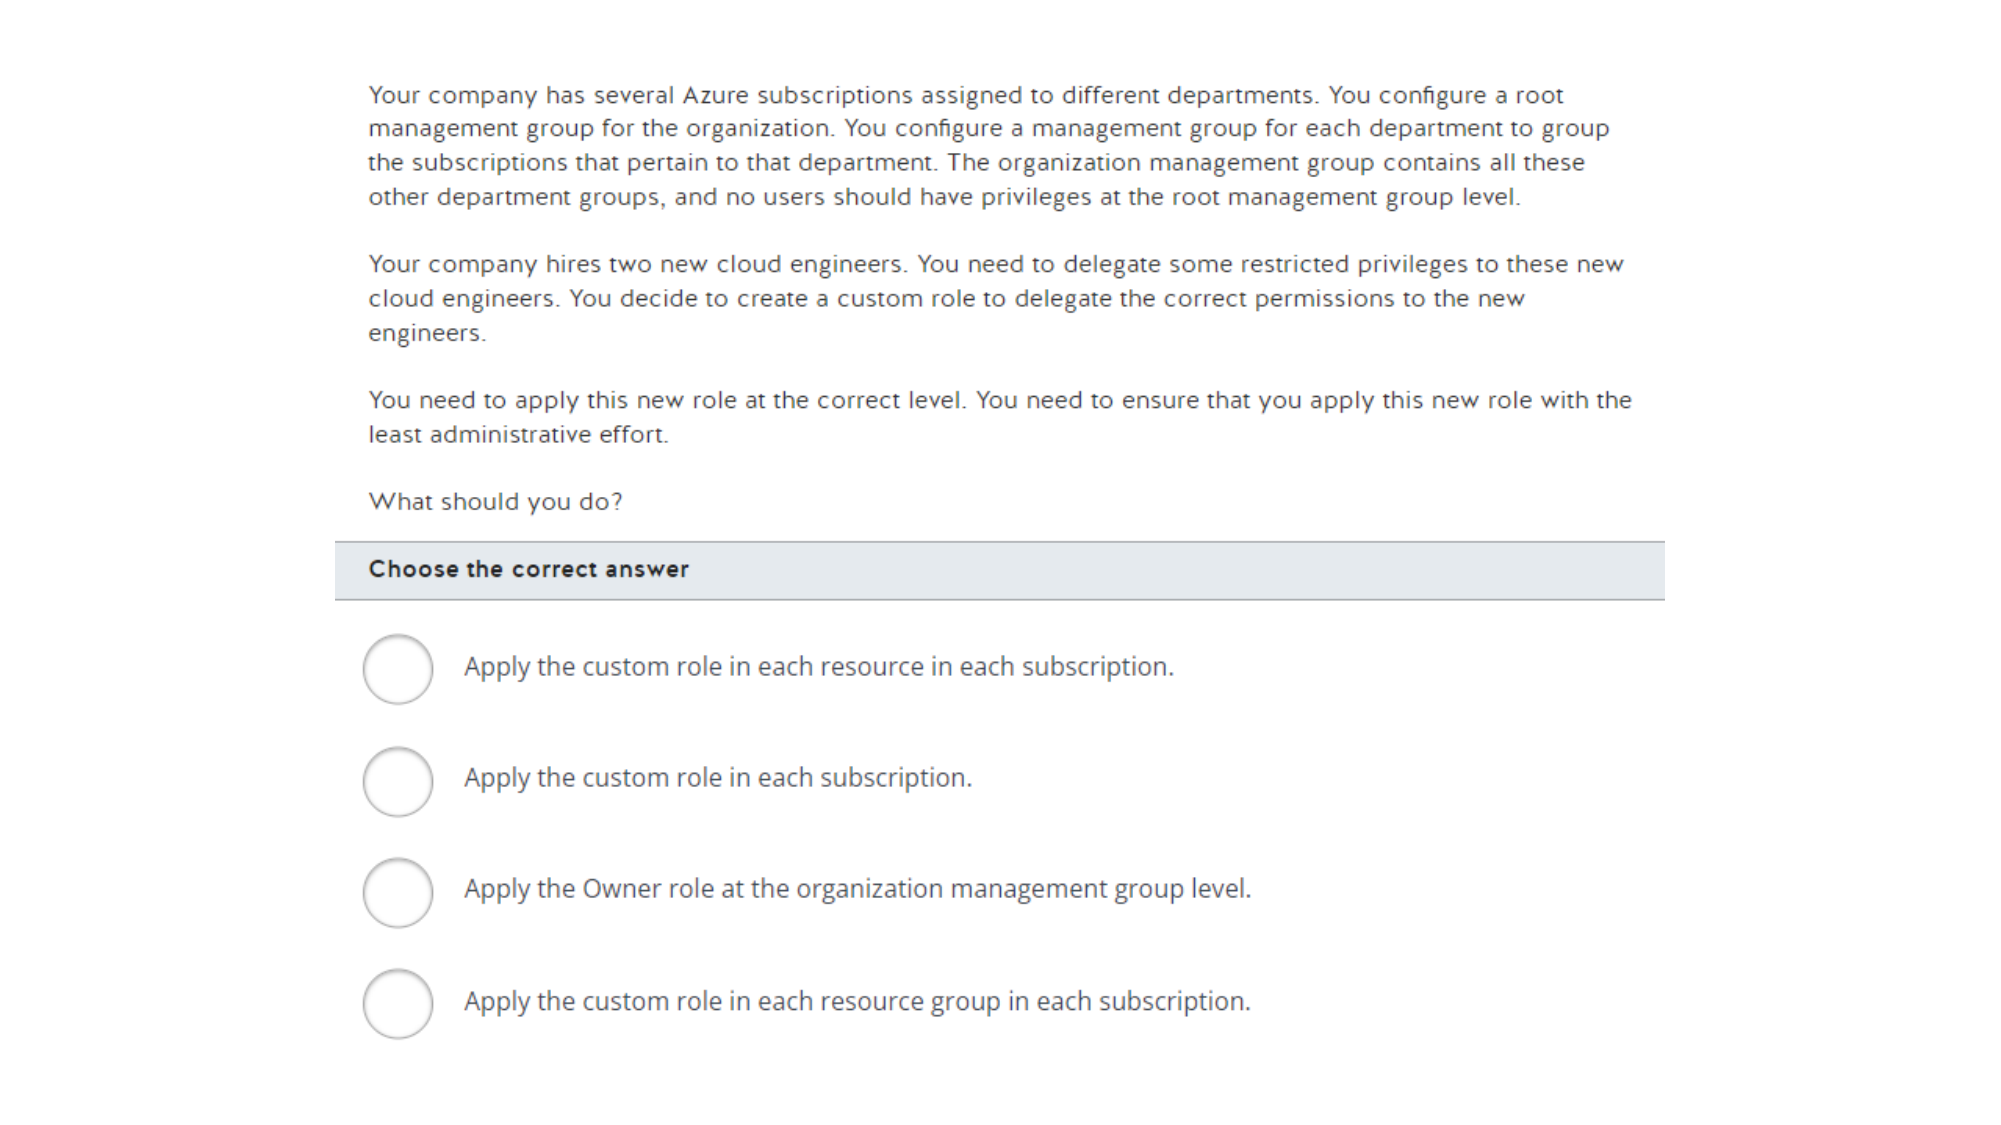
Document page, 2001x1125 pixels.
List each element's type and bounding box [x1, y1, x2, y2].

picture [335, 66, 1665, 1059]
